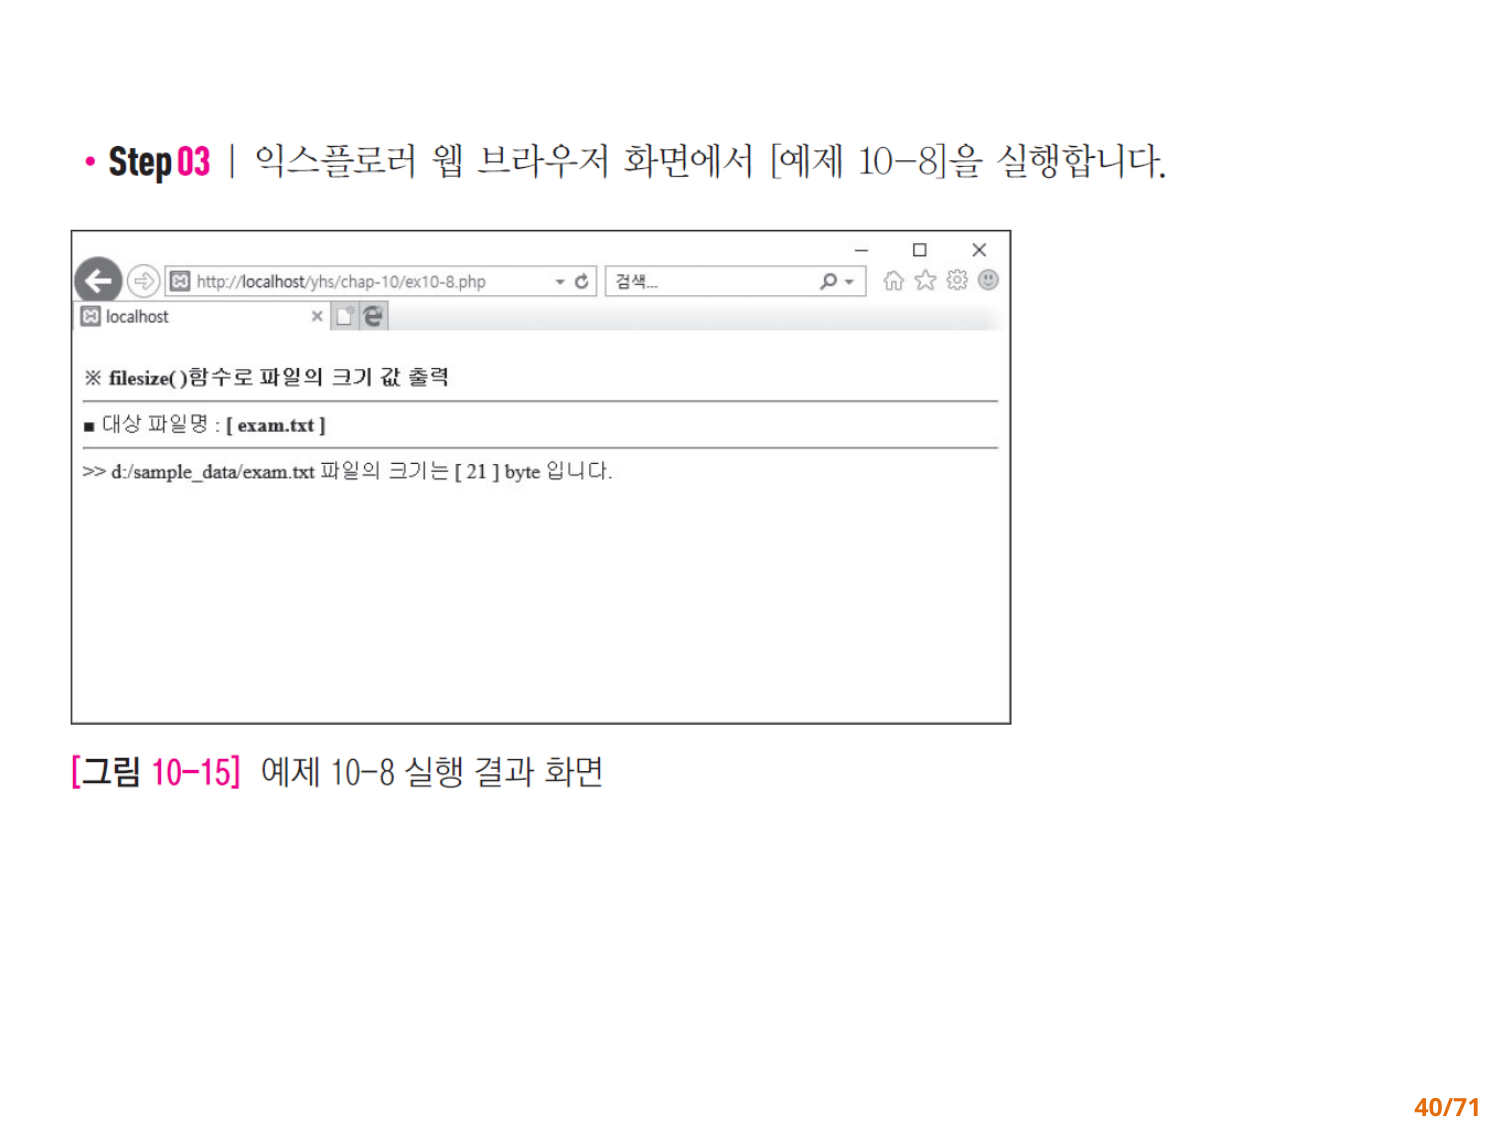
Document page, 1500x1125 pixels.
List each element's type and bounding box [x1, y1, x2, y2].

picture [51, 125, 1200, 802]
